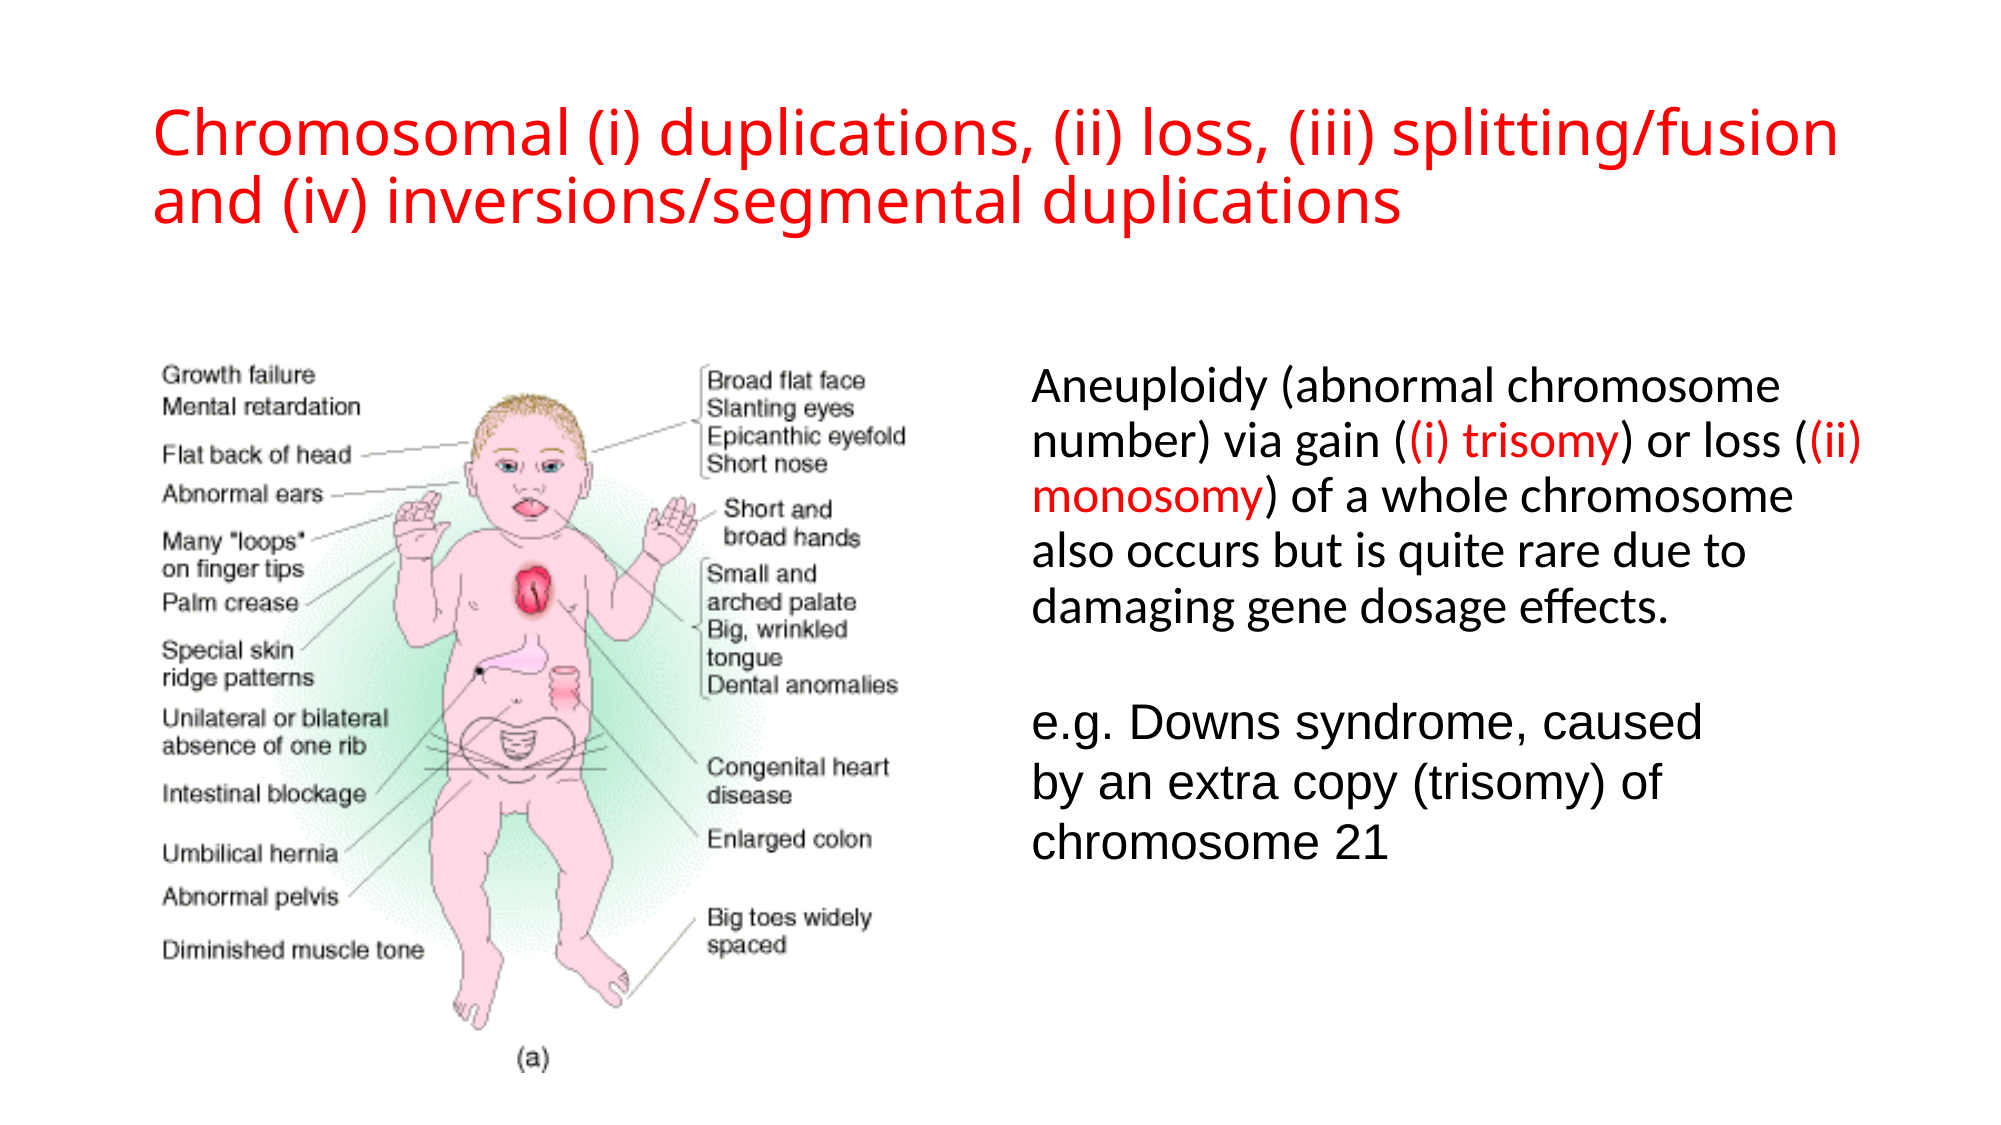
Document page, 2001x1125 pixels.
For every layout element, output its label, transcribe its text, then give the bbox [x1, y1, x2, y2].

picture [160, 360, 912, 1073]
title Chromosomal (i) duplications, (ii) loss, (iii) splitting/fusion and (iv) inversions/segmental duplications [137, 59, 1863, 278]
text_box e.g. Downs syndrome, caused by an extra copy (trisomy) of chromosome 21 [1016, 681, 1767, 877]
list Aneuploidy (abnormal chromosome number) via gain ((i) trisomy) or loss ((ii) monosomy) of a whole chromosome also occurs but is quite rare due to damaging gene dosage effects. [1016, 350, 1879, 682]
